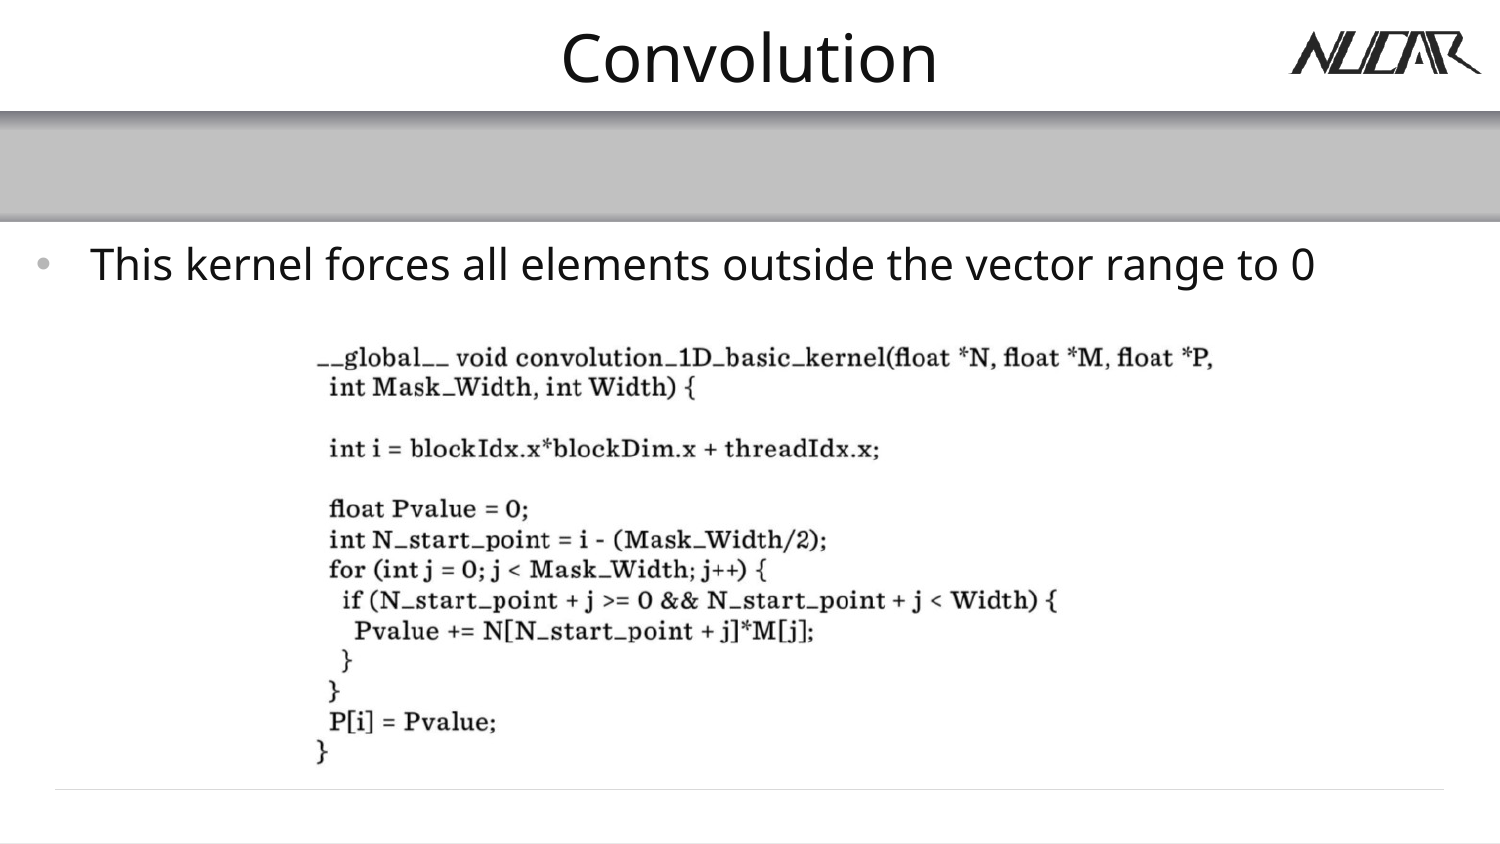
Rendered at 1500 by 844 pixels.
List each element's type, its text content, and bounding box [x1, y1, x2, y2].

title Convolution [97, 0, 1403, 111]
list This kernel forces all elements outside the vector range to 0 [0, 221, 1500, 735]
picture [307, 335, 1231, 773]
